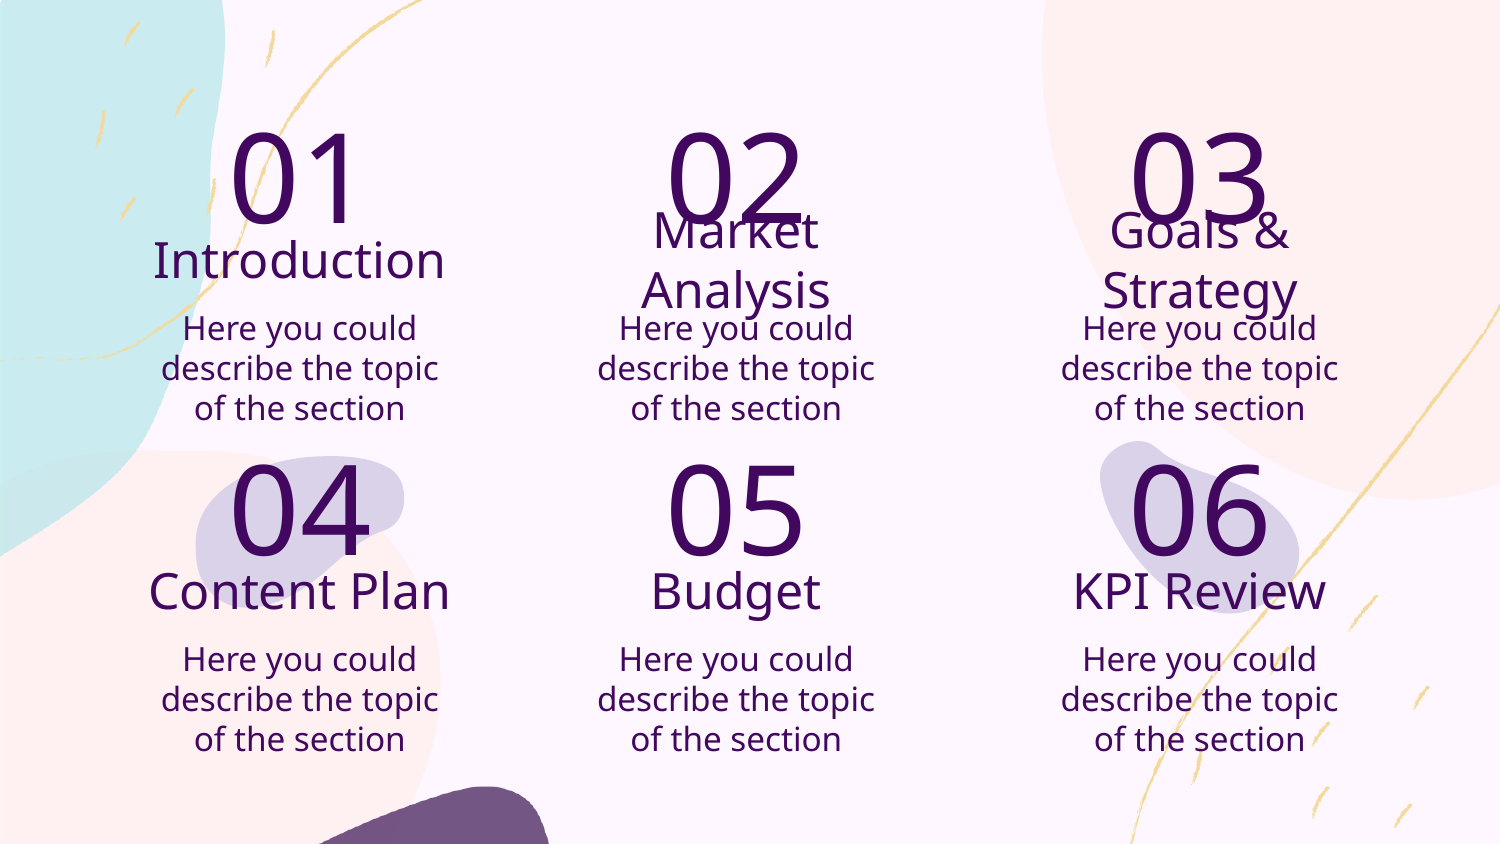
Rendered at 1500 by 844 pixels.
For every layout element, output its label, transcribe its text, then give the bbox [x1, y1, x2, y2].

title Goals & Strategy [1004, 213, 1396, 304]
title Content Plan [105, 544, 496, 635]
title 03 [1004, 112, 1396, 213]
subtitle Here you could describe the topic of the section [1031, 304, 1368, 375]
title Budget [541, 544, 932, 635]
title 01 [105, 112, 496, 213]
title 02 [541, 112, 932, 213]
title Market Analysis [541, 213, 932, 304]
subtitle Here you could describe the topic of the section [568, 635, 905, 706]
picture [0, 0, 1500, 844]
subtitle Here you could describe the topic of the section [568, 304, 905, 375]
title Introduction [105, 213, 496, 304]
subtitle Here you could describe the topic of the section [1031, 635, 1368, 706]
subtitle Here you could describe the topic of the section [132, 635, 468, 706]
title 04 [105, 443, 496, 544]
title 05 [541, 443, 932, 544]
title KPI Review [1004, 544, 1396, 635]
title 06 [1004, 443, 1396, 544]
subtitle Here you could describe the topic of the section [132, 304, 468, 375]
